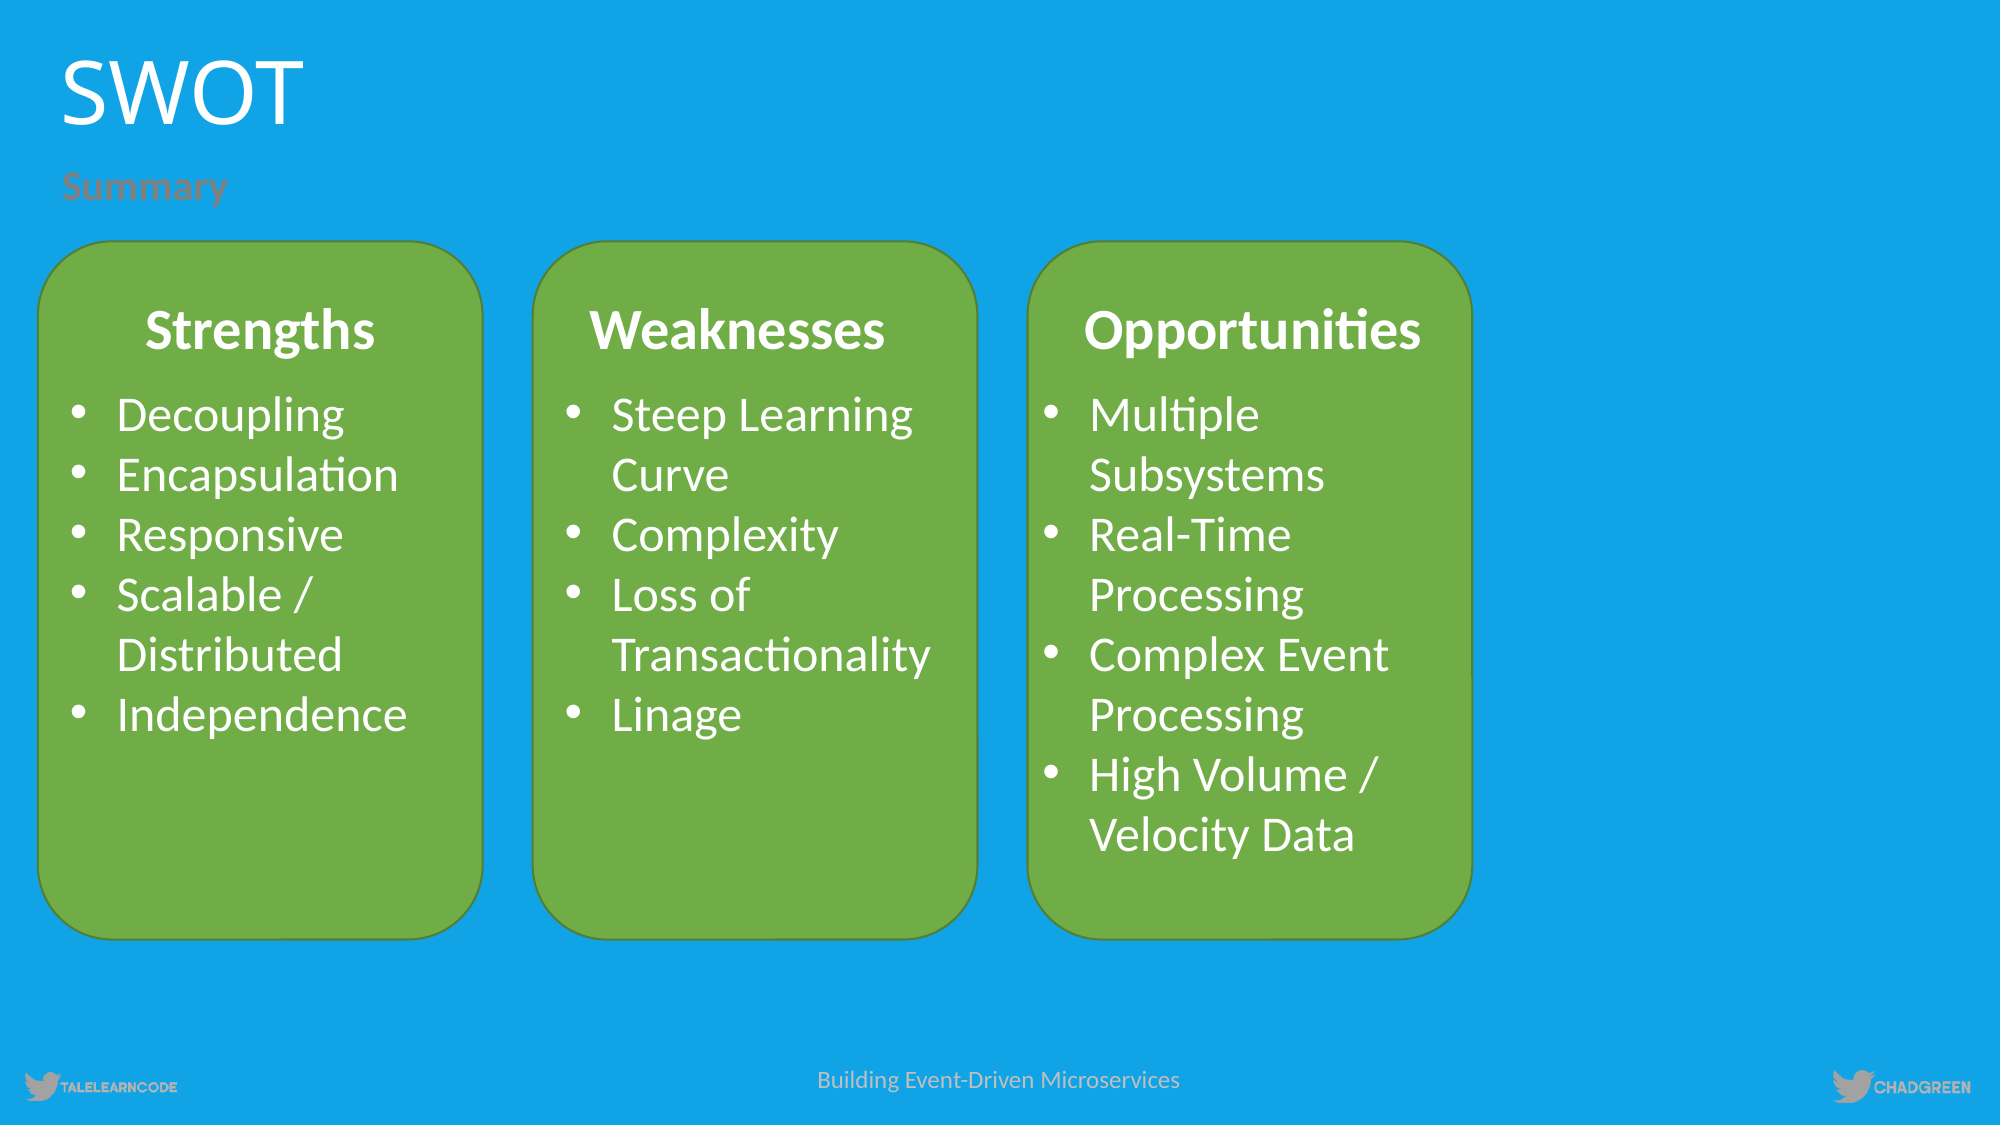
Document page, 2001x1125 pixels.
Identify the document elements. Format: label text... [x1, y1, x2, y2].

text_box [1027, 241, 1473, 940]
title SWOT [45, 40, 1952, 151]
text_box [532, 241, 978, 940]
text_box Summary [46, 156, 1955, 217]
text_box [37, 241, 483, 940]
